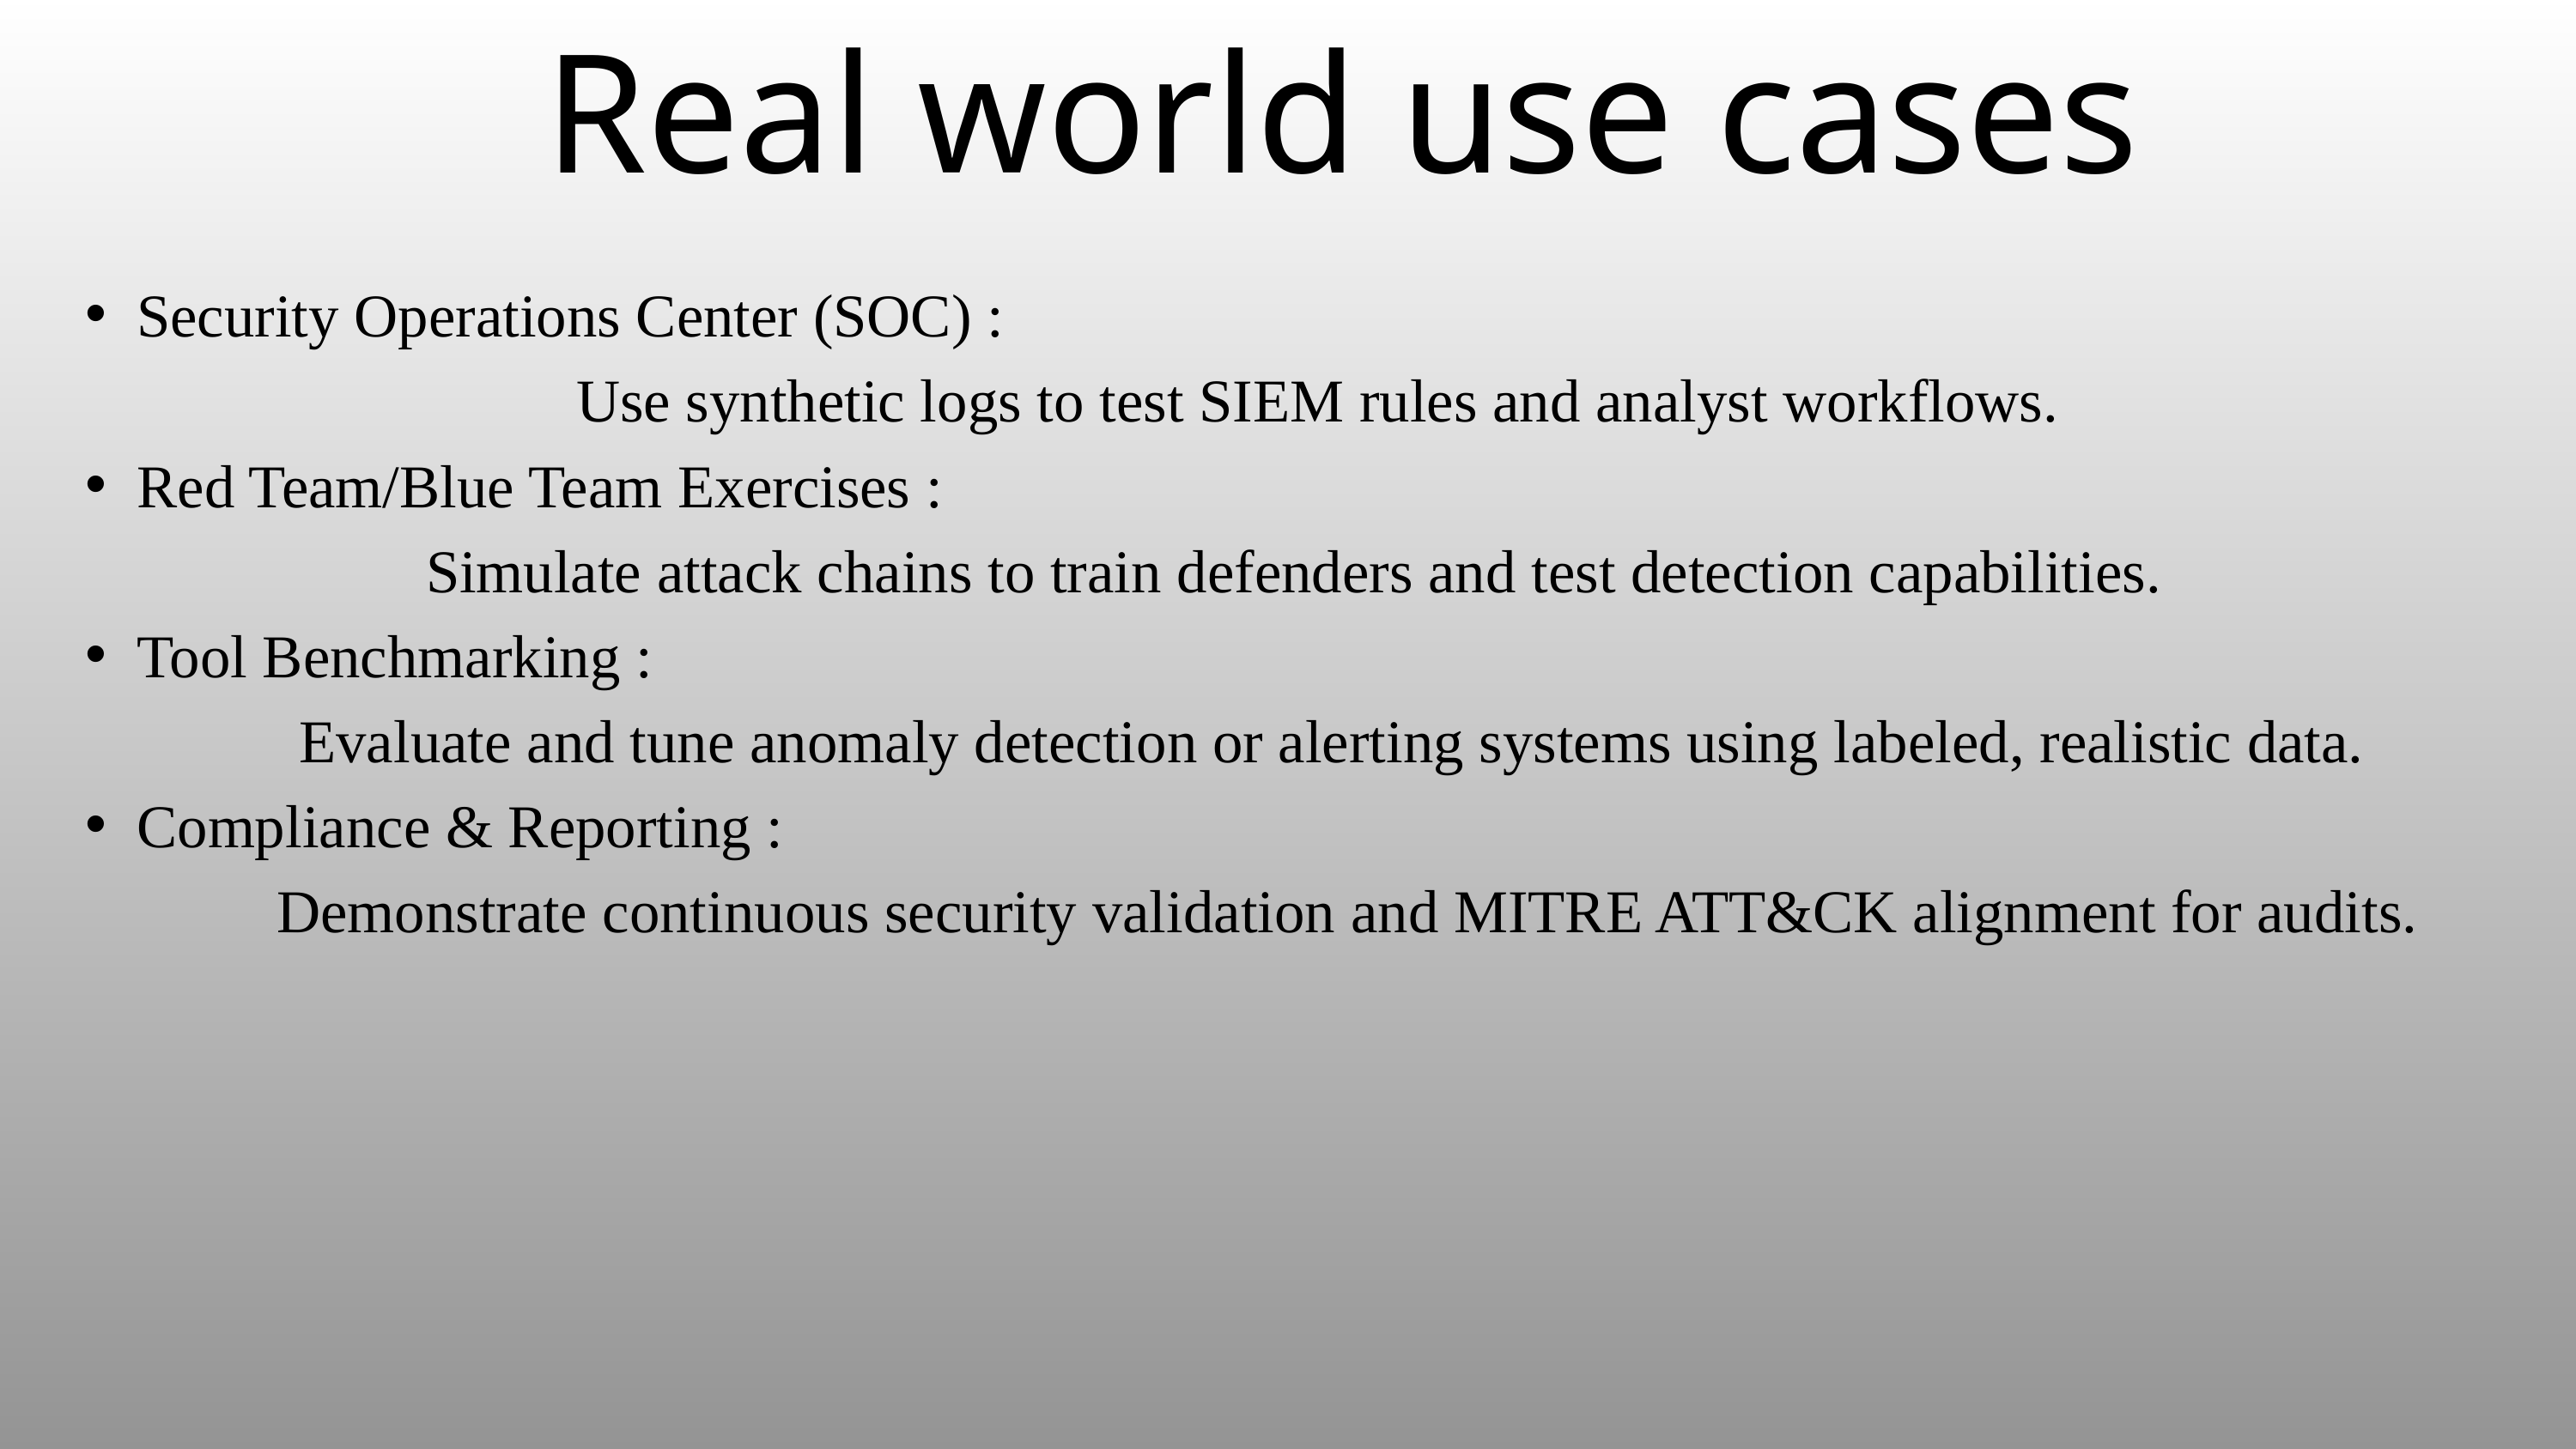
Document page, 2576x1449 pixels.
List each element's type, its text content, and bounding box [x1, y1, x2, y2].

text_box Security Operations Center (SOC) : Use synthetic logs to test SIEM rules and analyst workflows. Red Team/Blue Team Exercises : Simulate attack chains to train defenders and test detection capabilities. Tool Benchmarking : Evaluate and tune anomaly detection or alerting systems using labeled, realistic data. Compliance & Reporting : Demonstrate continuous security validation and MITRE ATT&CK alignment for audits. [33, 264, 2543, 1031]
text_box Real world use cases [522, 0, 2161, 207]
